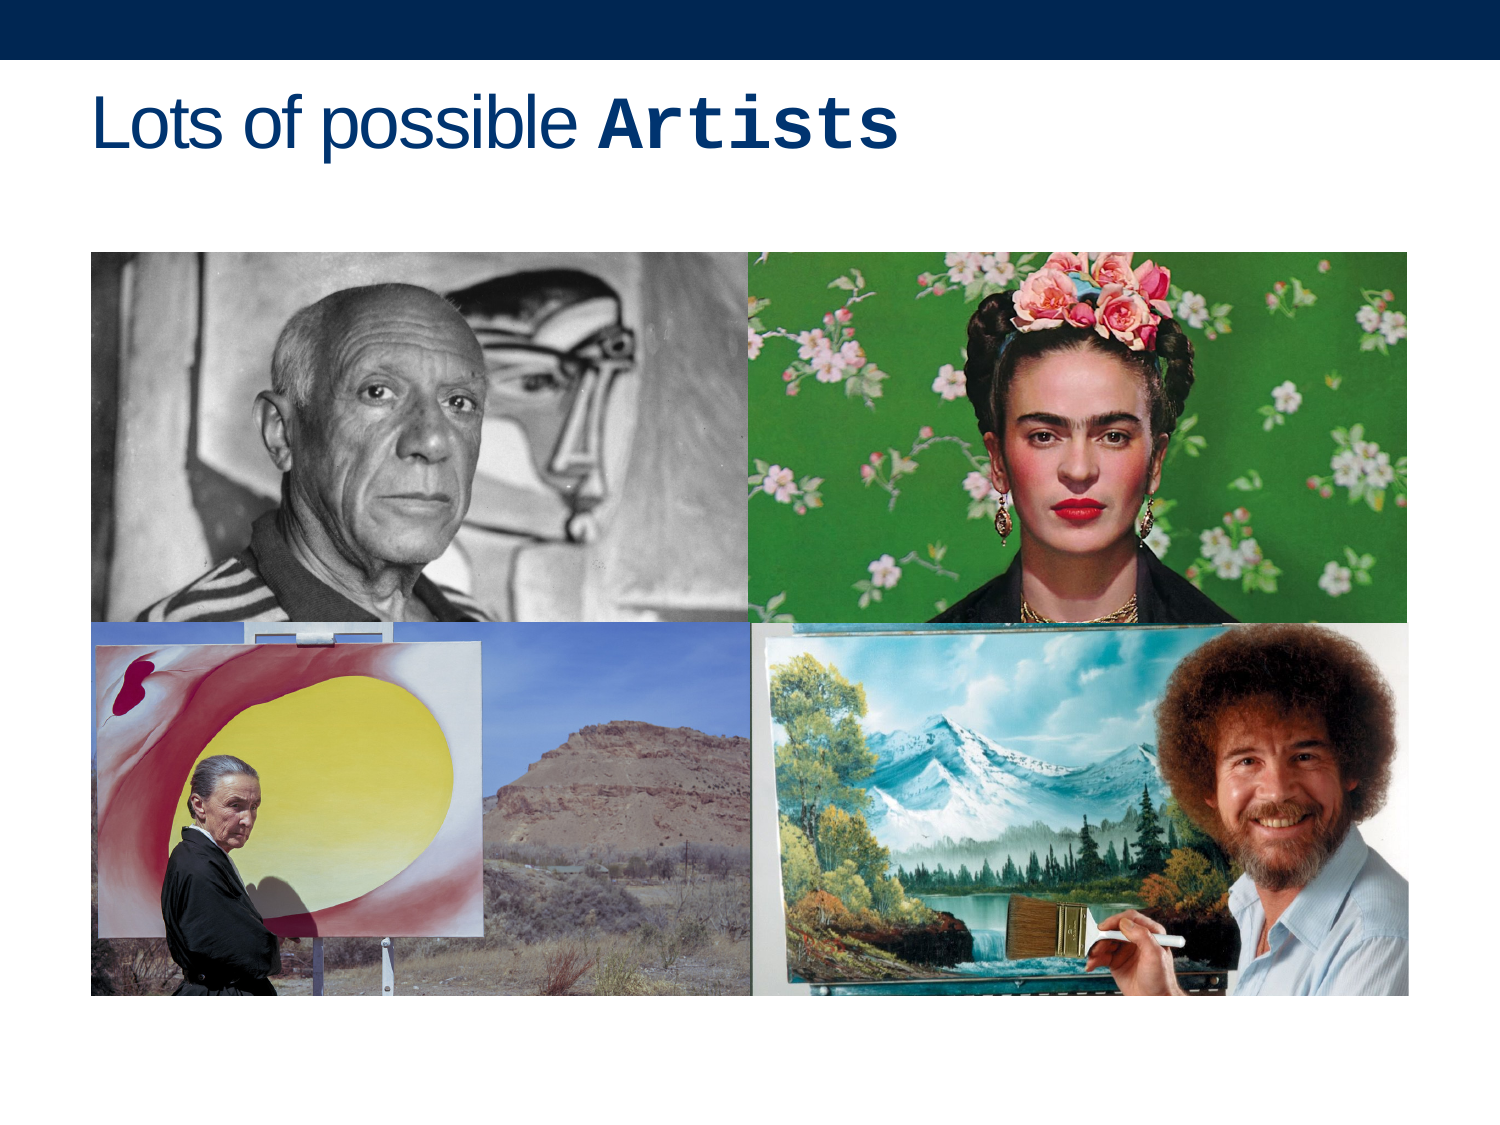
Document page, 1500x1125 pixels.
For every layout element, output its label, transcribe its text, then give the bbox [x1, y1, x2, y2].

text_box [90, 252, 1409, 997]
title Lots of possible Artists [75, 37, 1425, 200]
